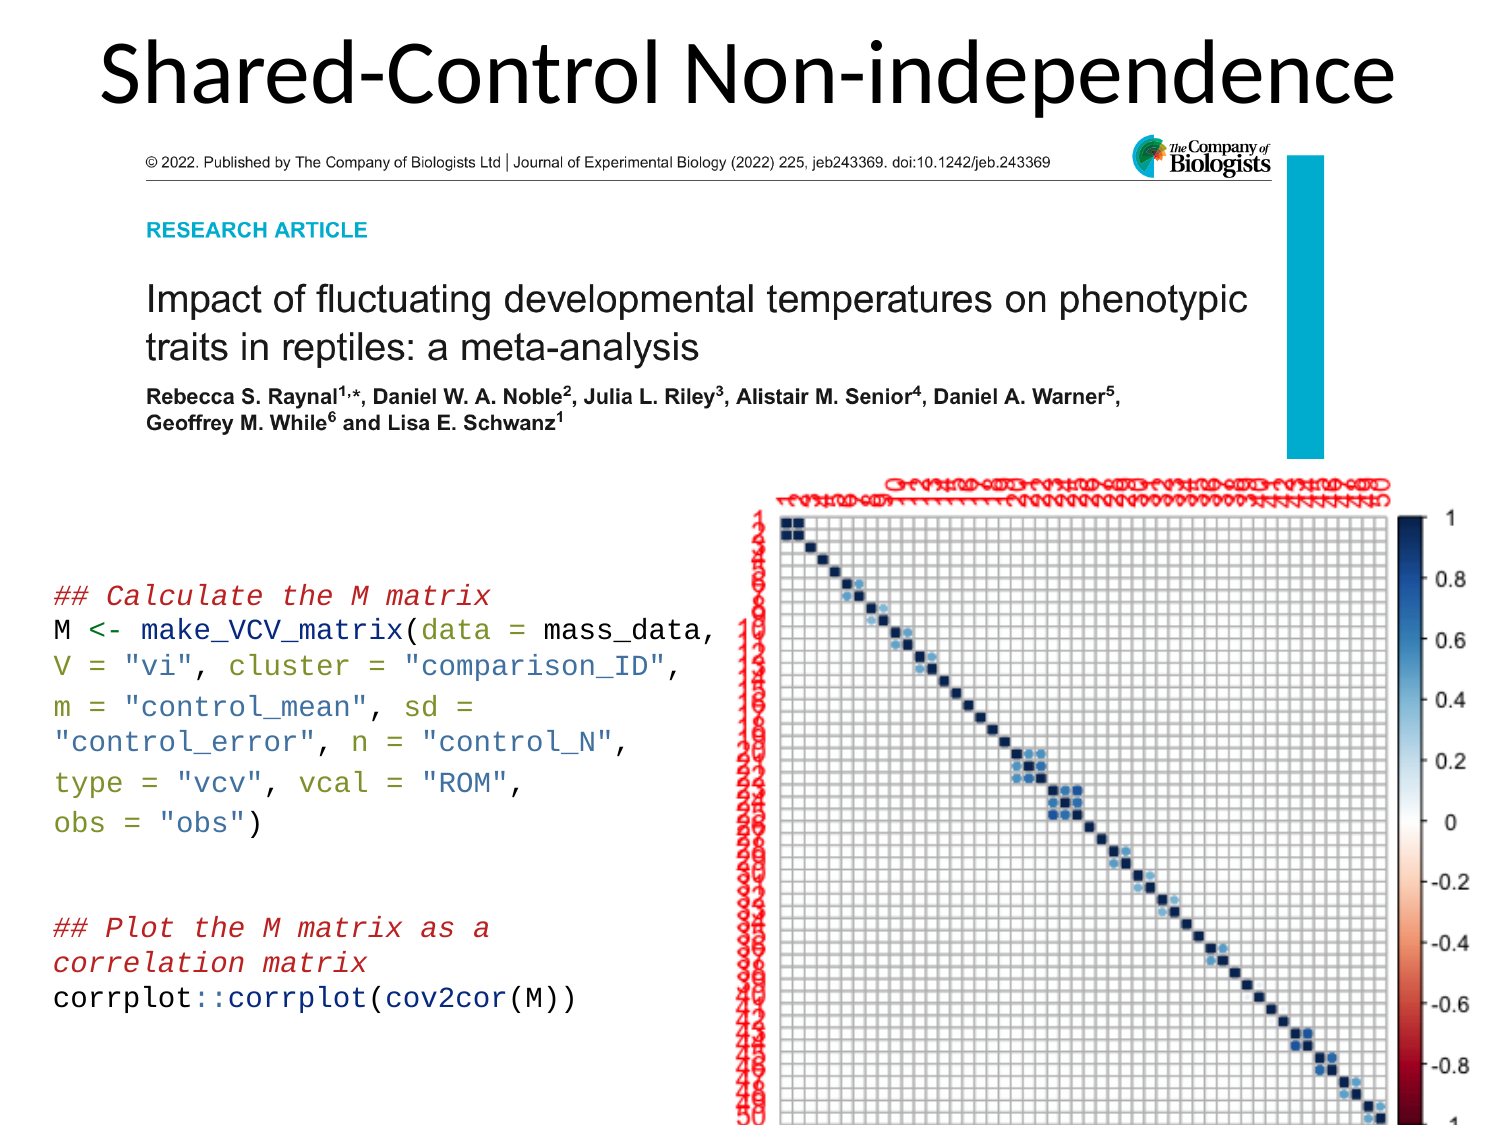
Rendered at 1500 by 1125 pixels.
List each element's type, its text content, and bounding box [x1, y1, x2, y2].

picture [689, 470, 1500, 1125]
picture [128, 121, 1337, 459]
text_box ## Calculate the M matrix M <- make_VCV_matrix(data = mass_data, V = "vi", cluster = "comparison_ID", m = "control_mean", sd = "control_error", n = "control_N", type = "vcv", vcal = "ROM", obs = "obs") [0, 568, 684, 1109]
text_box Shared-Control Non-independence [74, 0, 1425, 161]
